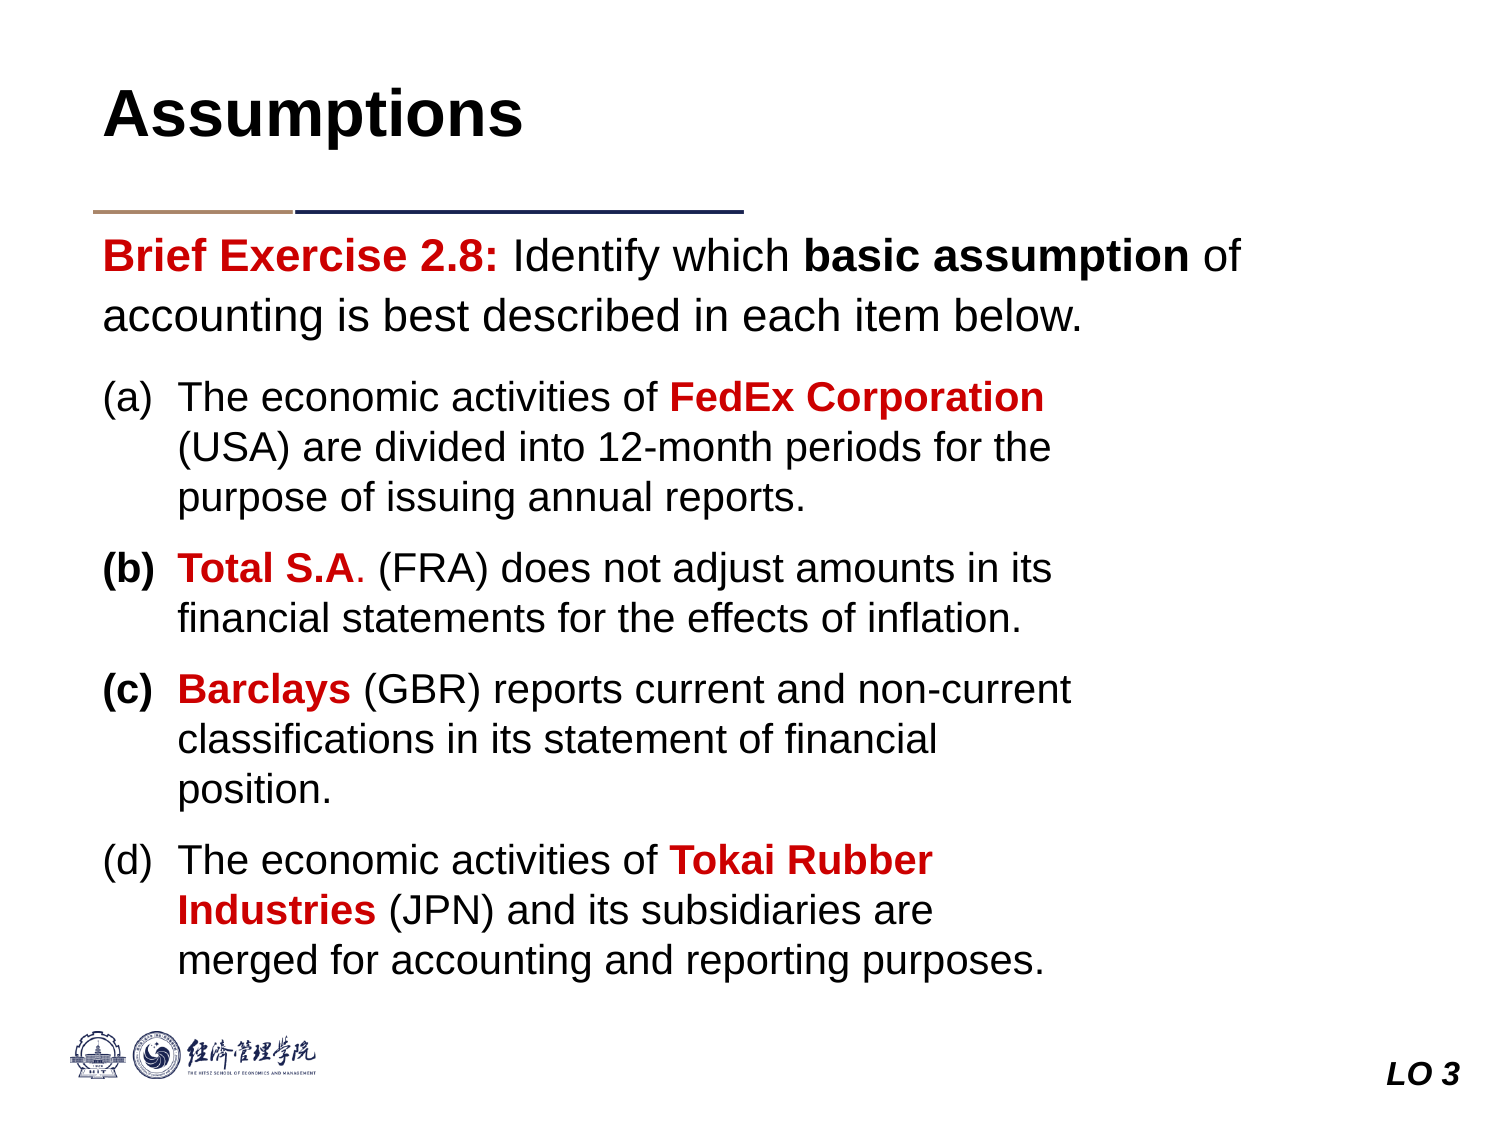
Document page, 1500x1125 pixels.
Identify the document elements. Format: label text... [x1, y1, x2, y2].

text_box The economic activities of FedEx Corporation (USA) are divided into 12-month periods for the purpose of issuing annual reports. Total S.A. (FRA) does not adjust amounts in its financial statements for the effects of inflation. Barclays (GBR) reports current and non-current classifications in its statement of financial position. The economic activities of Tokai Rubber Industries (JPN) and its subsidiaries are merged for accounting and reporting purposes. [87, 362, 1088, 991]
text_box Assumptions [87, 62, 1438, 155]
text_box LO 3 [1287, 1044, 1475, 1100]
picture [70, 1031, 316, 1079]
text_box Brief Exercise 2.8: Identify which basic assumption of accounting is best described in each item below. [87, 212, 1413, 349]
